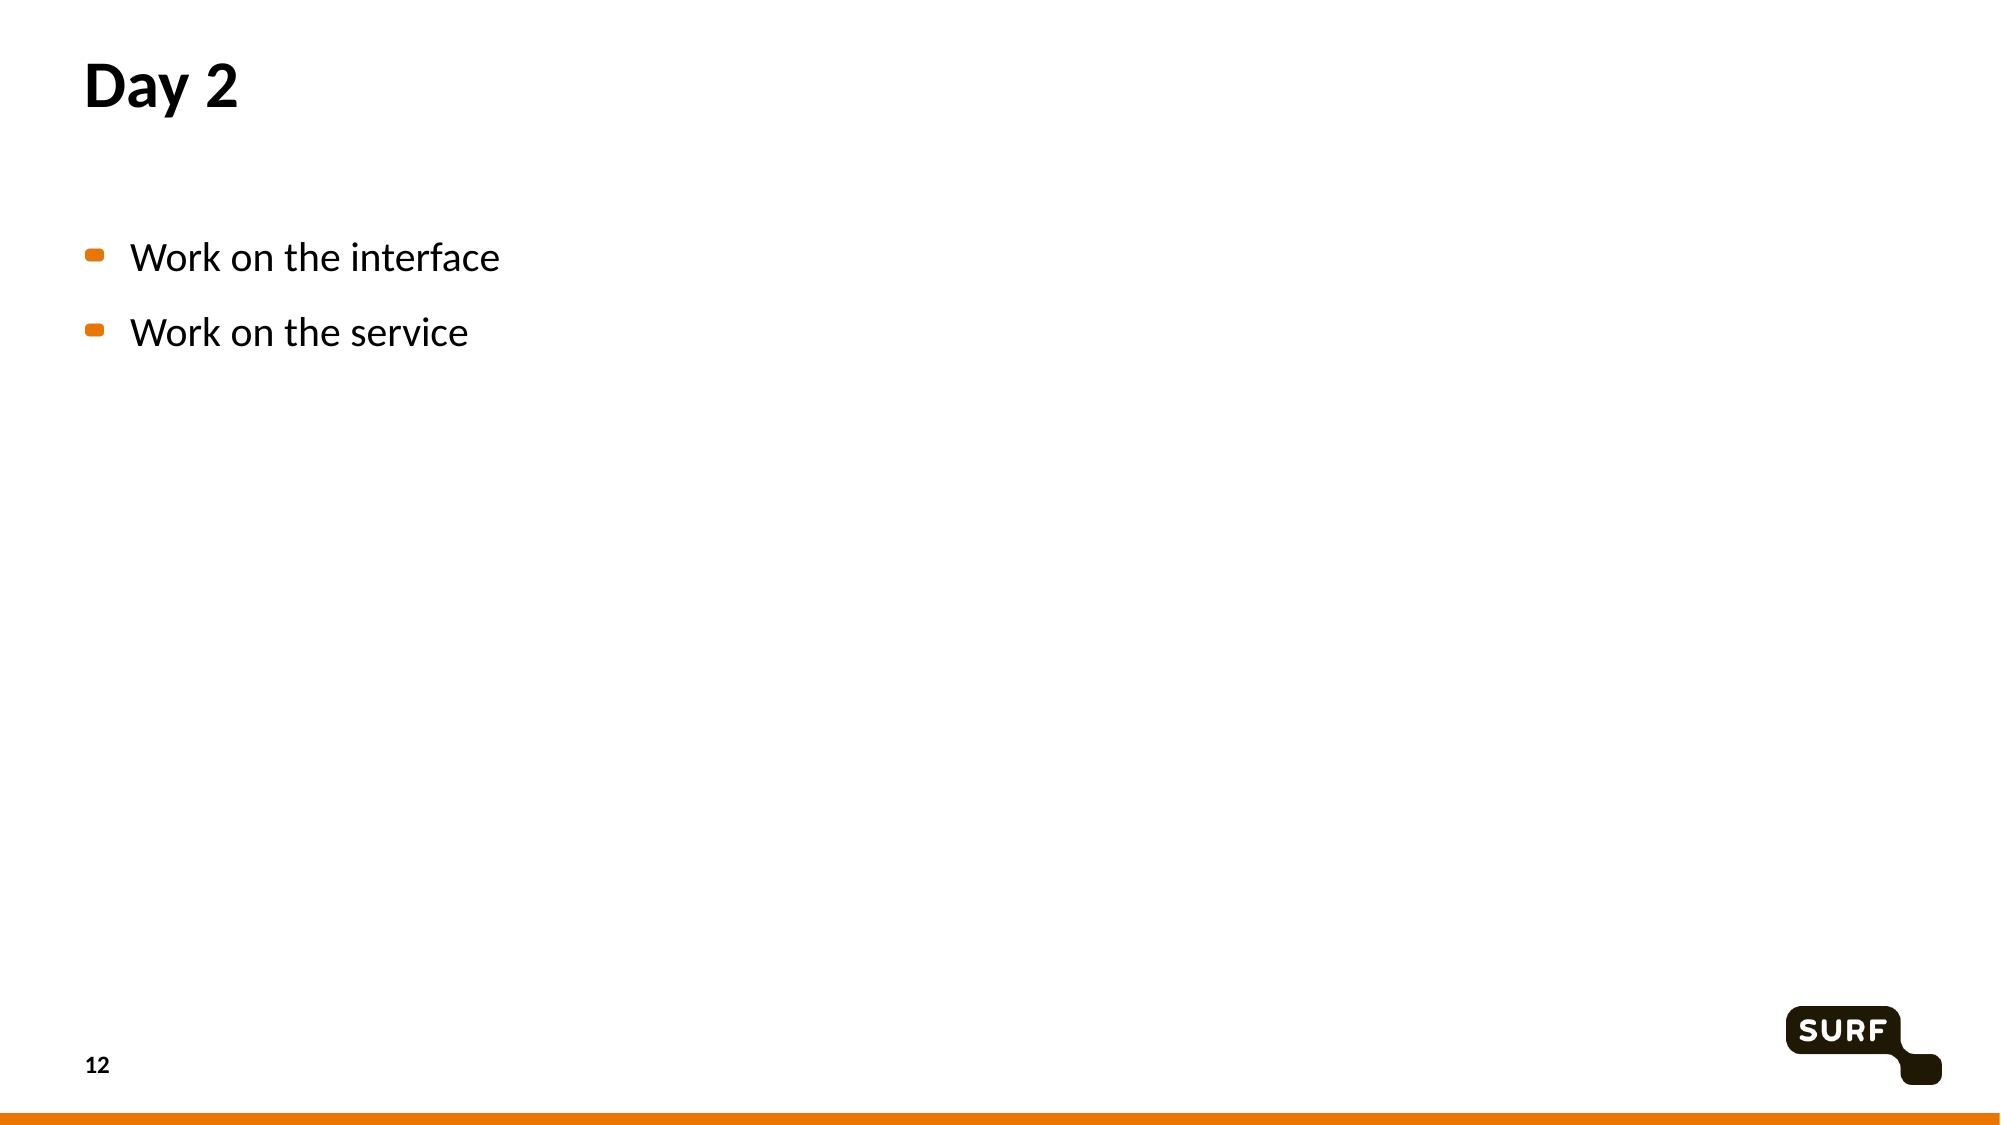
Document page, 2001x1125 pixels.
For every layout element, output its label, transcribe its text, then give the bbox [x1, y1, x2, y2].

picture [85, 315, 104, 345]
picture [1786, 1006, 1942, 1085]
list Work on the interface Work on the service [85, 229, 1558, 961]
slide_number 12 [84, 1045, 149, 1082]
picture [85, 240, 104, 270]
title Day 2 [85, 44, 1914, 144]
